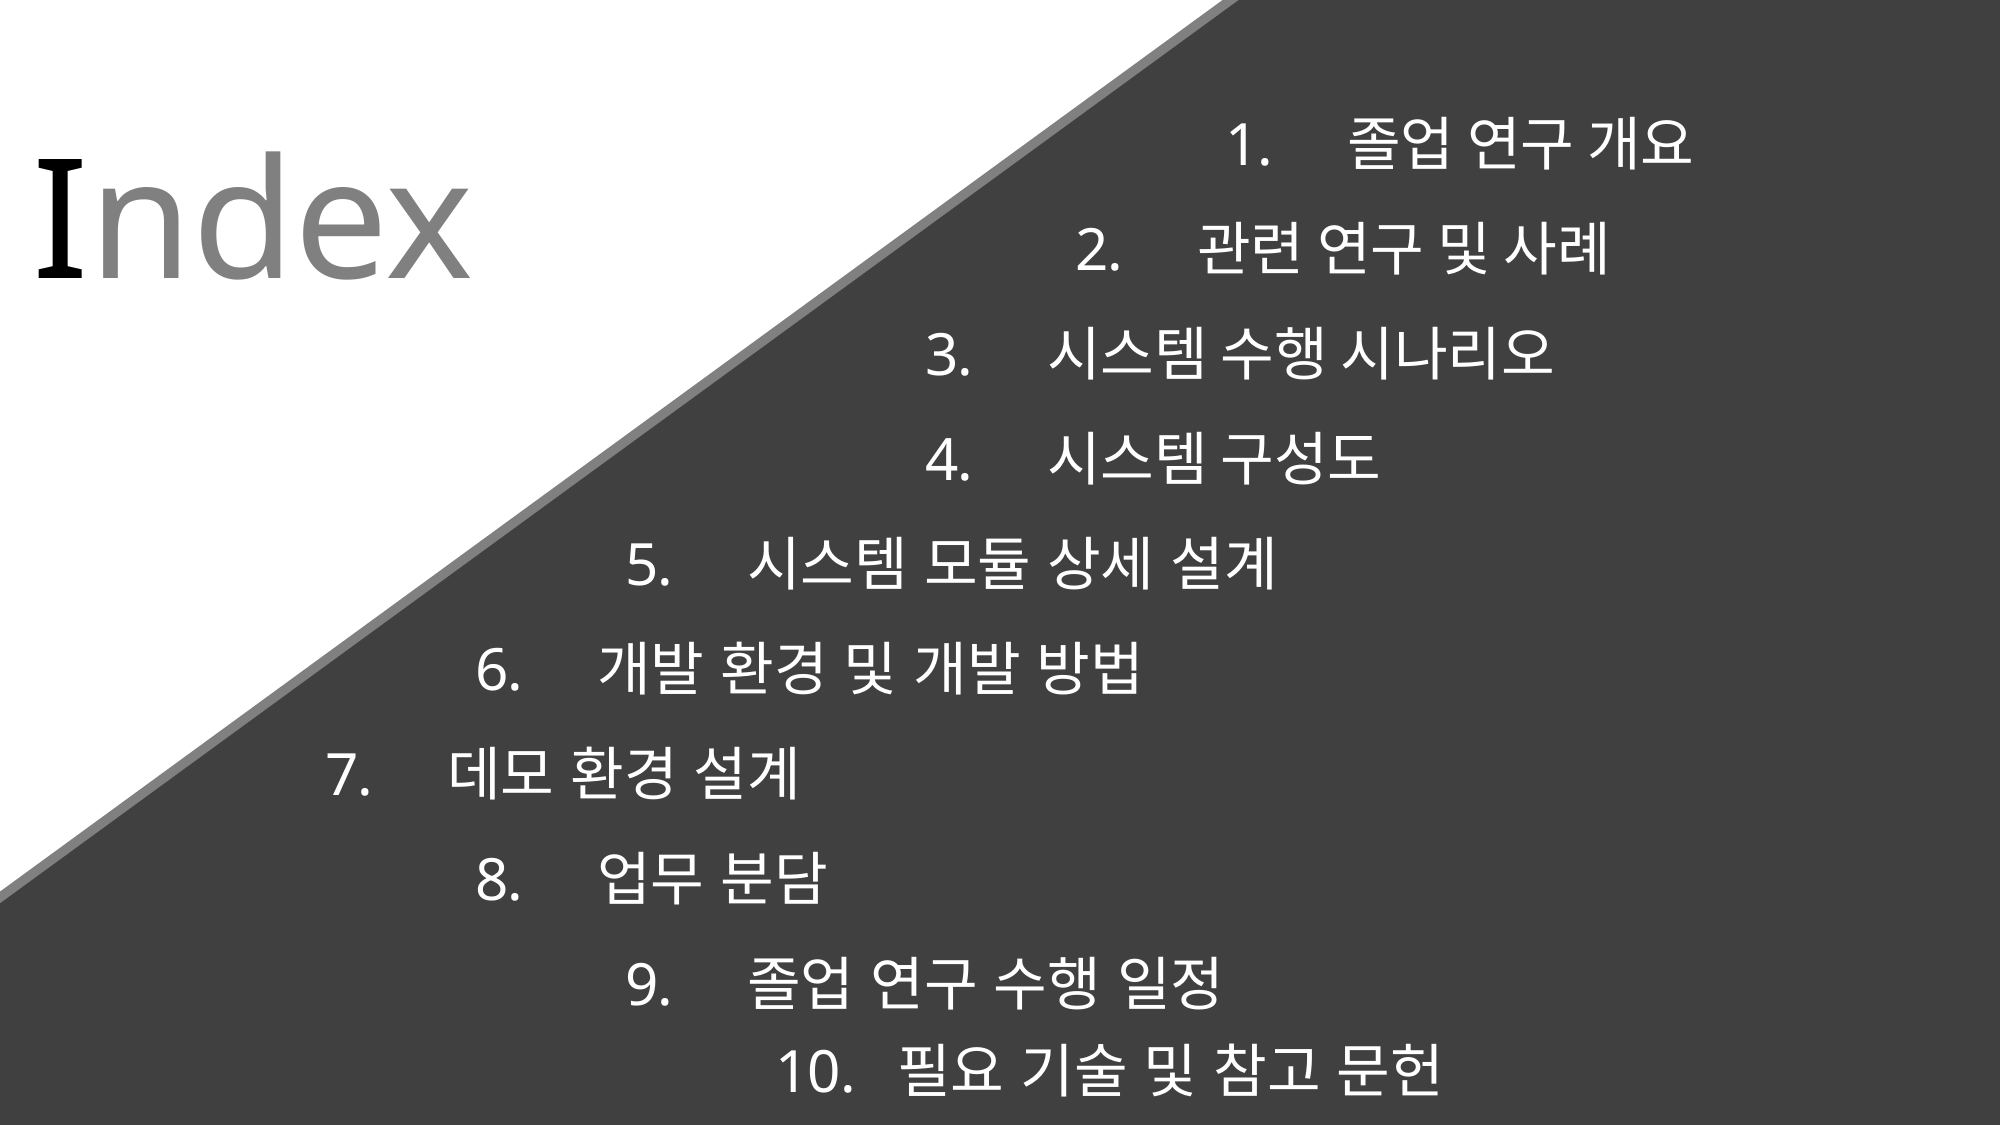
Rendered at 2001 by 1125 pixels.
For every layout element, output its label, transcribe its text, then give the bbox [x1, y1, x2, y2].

text_box [0, 0, 2000, 1125]
text_box 졸업 연구 개요 관련 연구 및 사례 시스템 수행 시나리오 시스템 구성도 시스템 모듈 상세 설계 개발 환경 및 개발 방법 데모 환경 설계 업무 분담 졸업 연구 수행 일정 필요 기술 및 참고 문헌 [0, 65, 1963, 1115]
